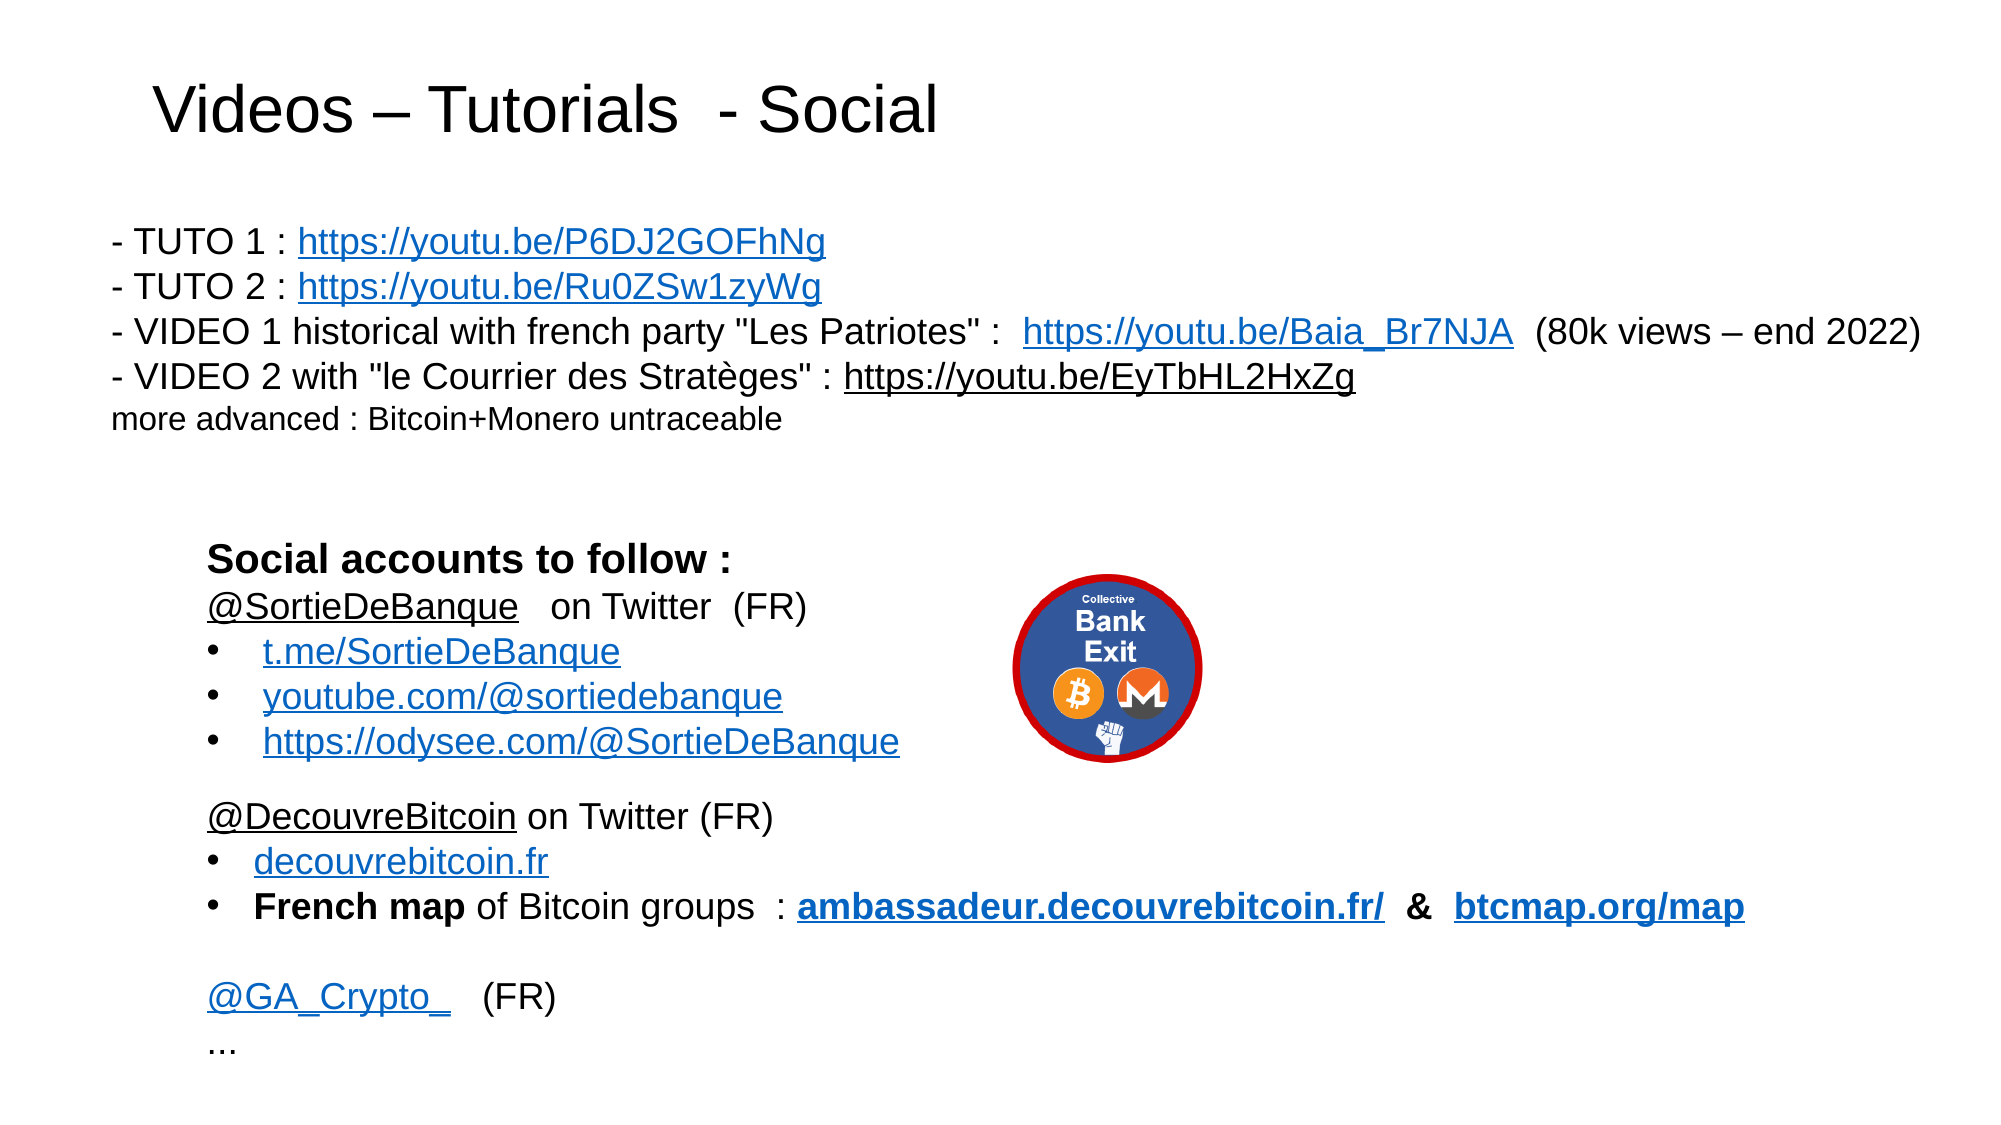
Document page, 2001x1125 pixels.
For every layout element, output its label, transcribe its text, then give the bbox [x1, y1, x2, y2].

picture [999, 562, 1214, 773]
text_box - TUTO 1 : https://youtu.be/P6DJ2GOFhNg - TUTO 2 : https://youtu.be/Ru0ZSw1zyWg - VIDEO 1 historical with french party "Les Patriotes" : https://youtu.be/Baia_Br7NJA (80k views – end 2022) - VIDEO 2 with "le Courrier des Stratèges" : https://youtu.be/EyTbHL2HxZg more advanced : Bitcoin+Monero untraceable [96, 209, 1965, 445]
text_box Social accounts to follow : @SortieDeBanque on Twitter (FR) t.me/SortieDeBanque youtube.com/@sortiedebanque https://odysee.com/@SortieDeBanque @DecouvreBitcoin on Twitter (FR) decouvrebitcoin.fr French map of Bitcoin groups : ambassadeur.decouvrebitcoin.fr/ & btcmap.org/map @GA_Crypto_ (FR) ... [191, 524, 1838, 1069]
title Videos – Tutorials - Social [137, 50, 1863, 172]
